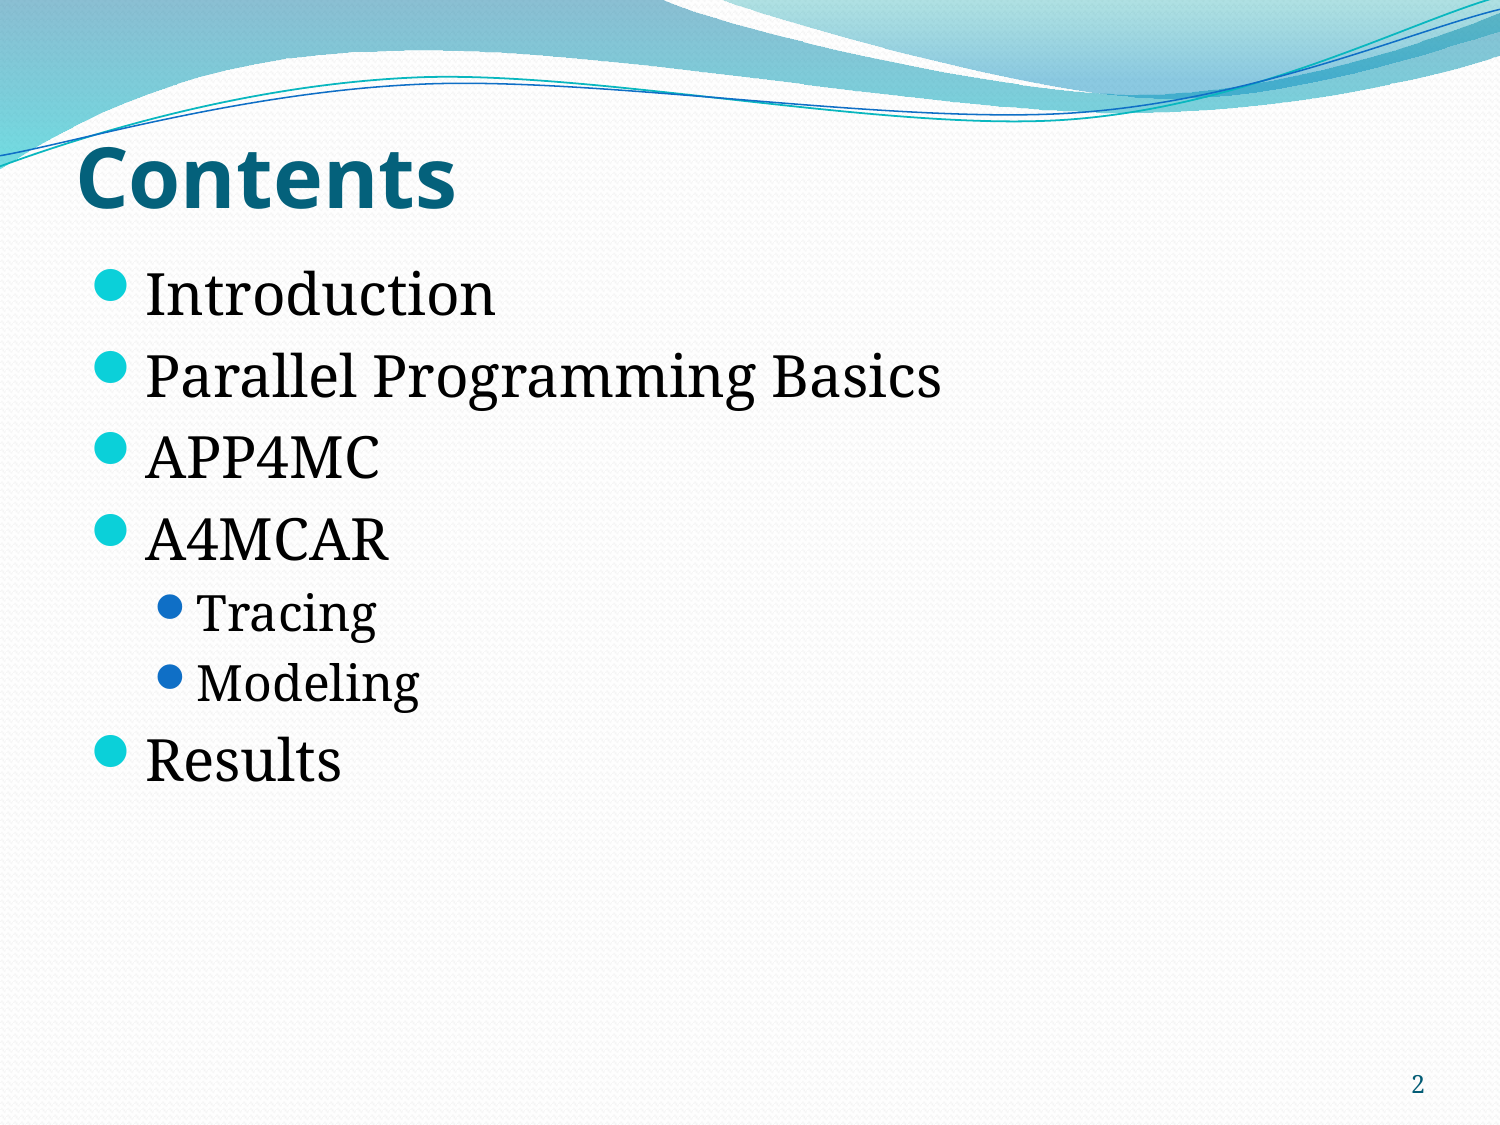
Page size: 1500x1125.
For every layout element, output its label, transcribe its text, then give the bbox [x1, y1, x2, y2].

slide_number 2 [1299, 1042, 1425, 1103]
list Introduction Parallel Programming Basics APP4MC A4MCAR Tracing Modeling Results [75, 249, 1025, 1038]
title Contents [75, 115, 1425, 225]
